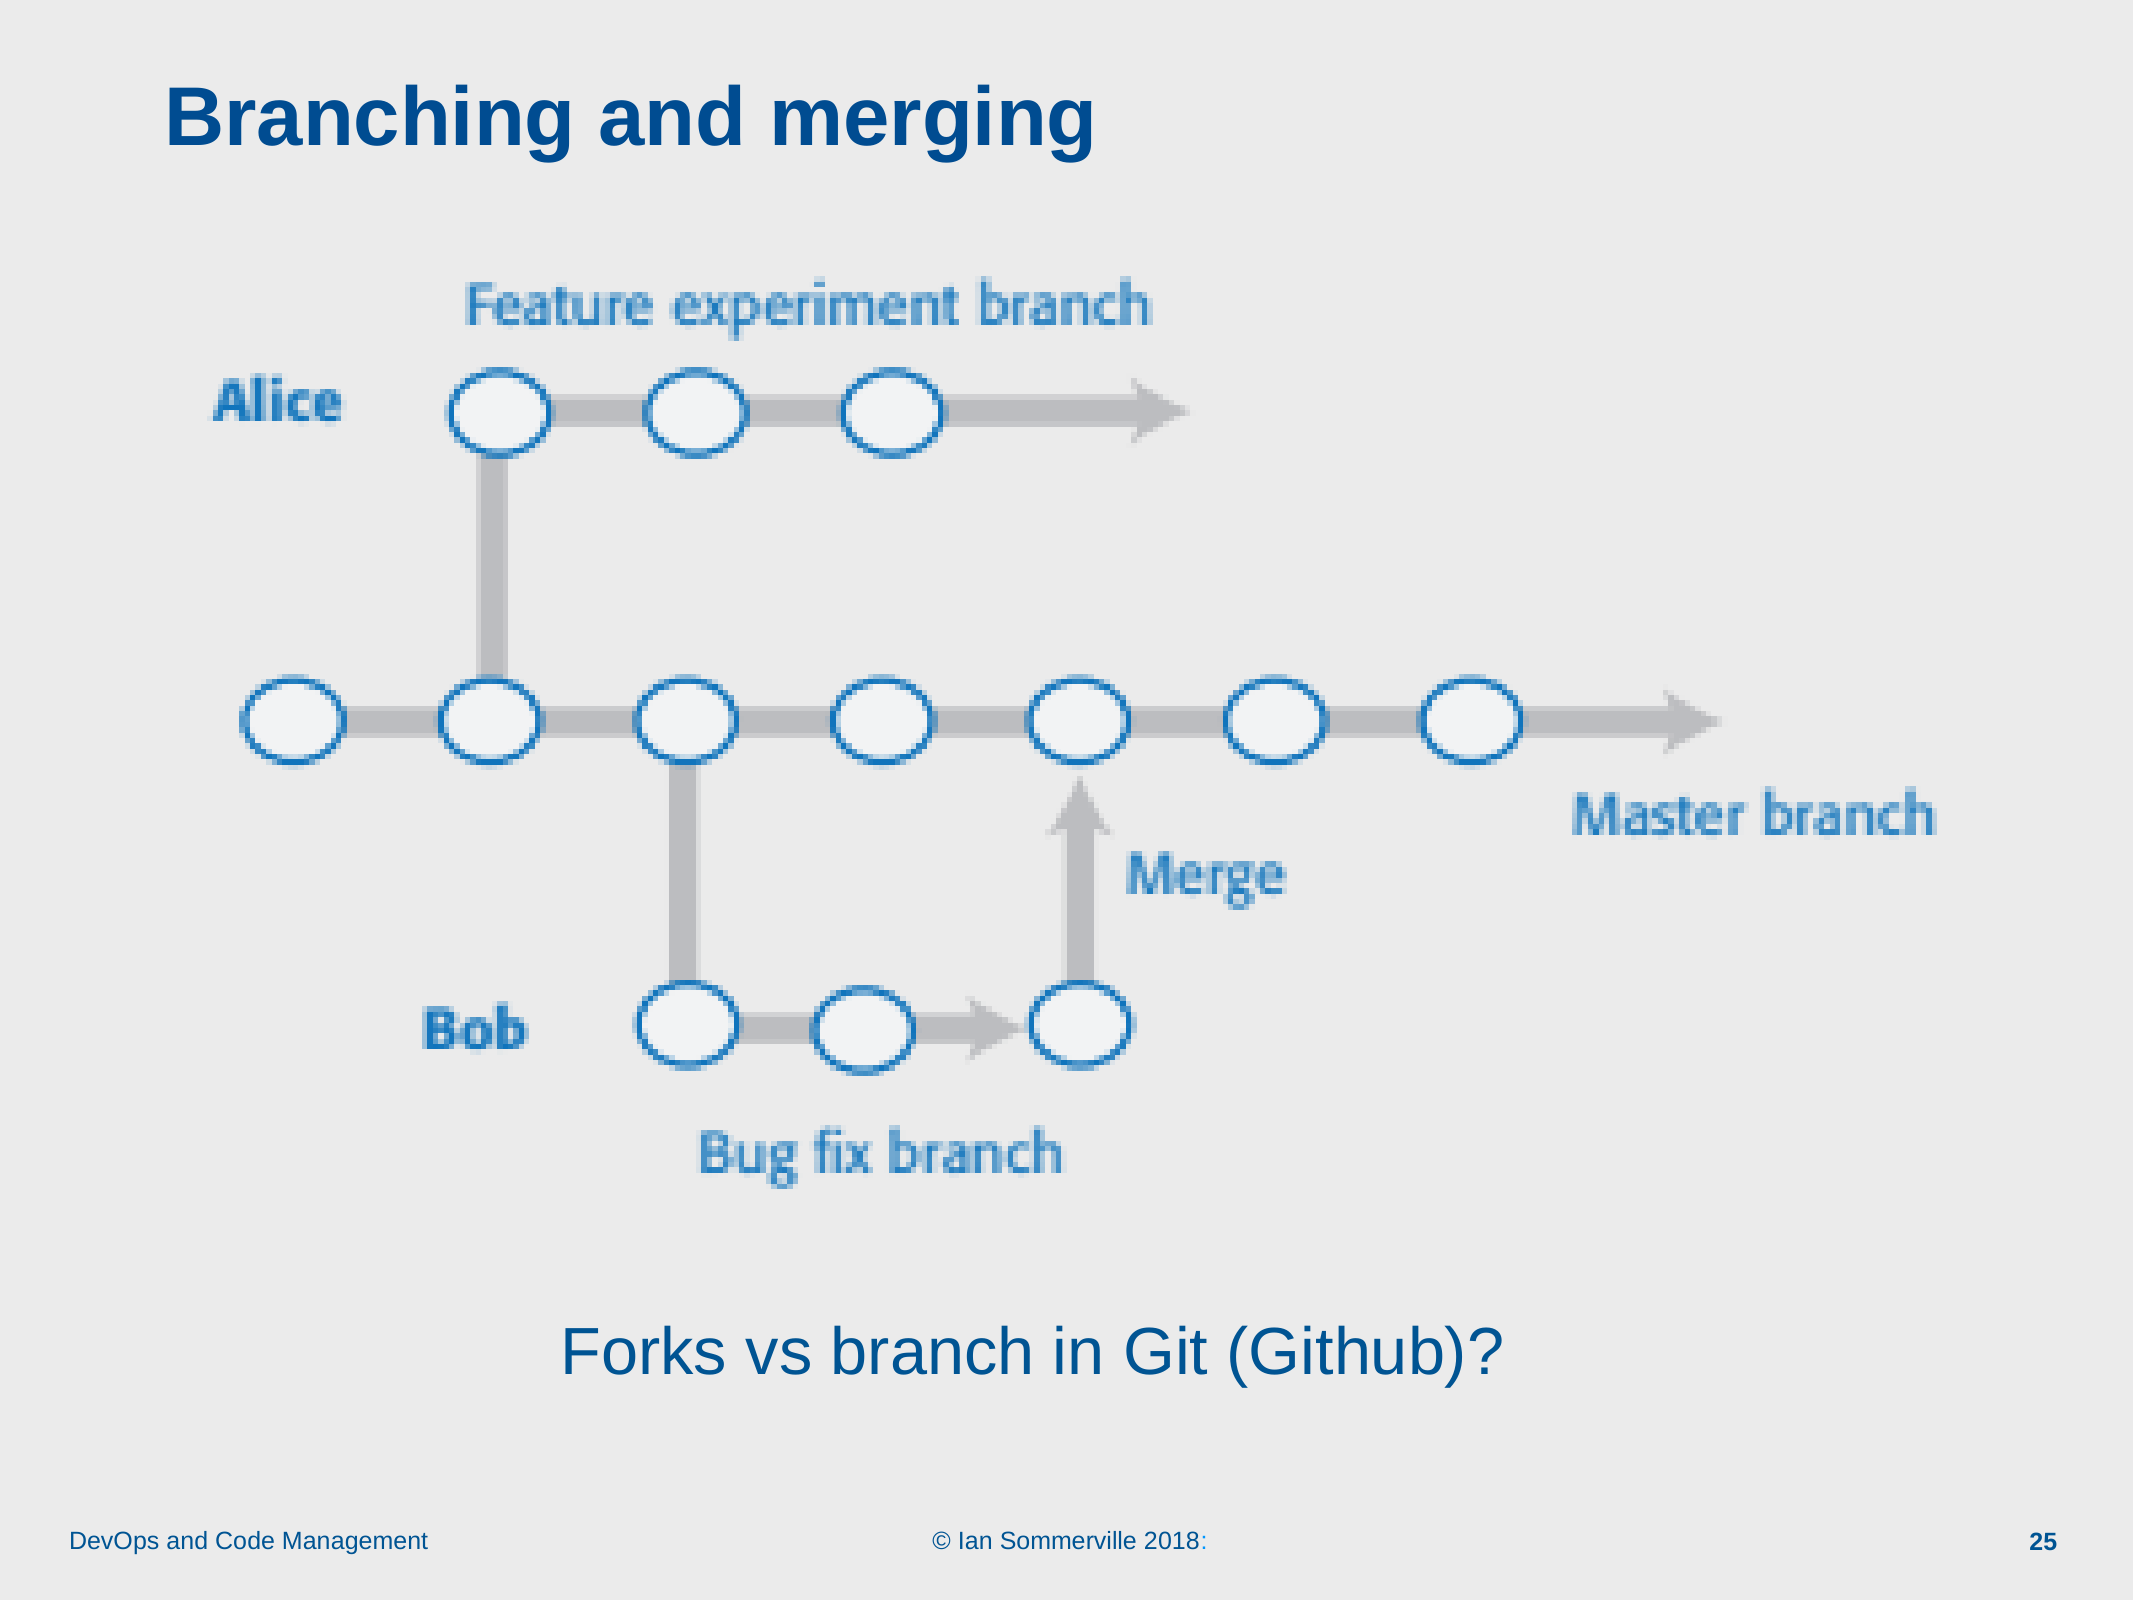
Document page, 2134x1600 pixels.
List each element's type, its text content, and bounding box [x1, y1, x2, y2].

title Branching and merging [155, 55, 1978, 157]
slide_number 25 [2018, 1516, 2067, 1563]
text_box Forks vs branch in Git (Github)? [515, 1329, 1550, 1397]
picture [31, 167, 2103, 1321]
